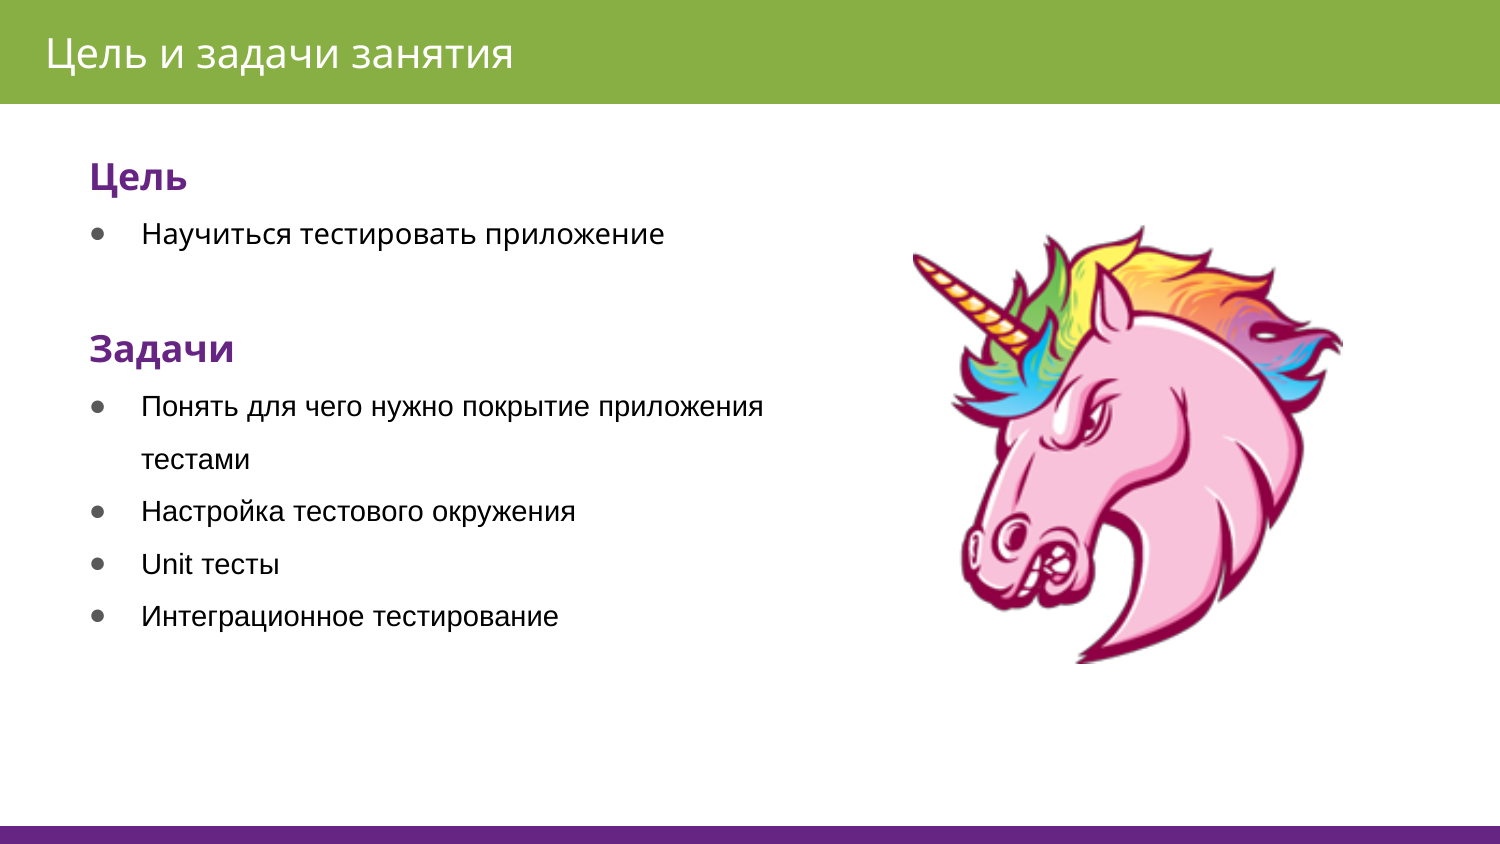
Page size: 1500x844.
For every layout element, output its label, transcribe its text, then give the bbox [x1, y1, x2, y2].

picture [913, 225, 1344, 664]
list Цель Научиться тестировать приложение Задачи Понять для чего нужно покрытие приложения тестами Настройка тестового окружения Unit тесты Интеграционное тестирование [51, 115, 851, 750]
text_box [0, 826, 1500, 844]
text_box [0, 0, 1500, 104]
